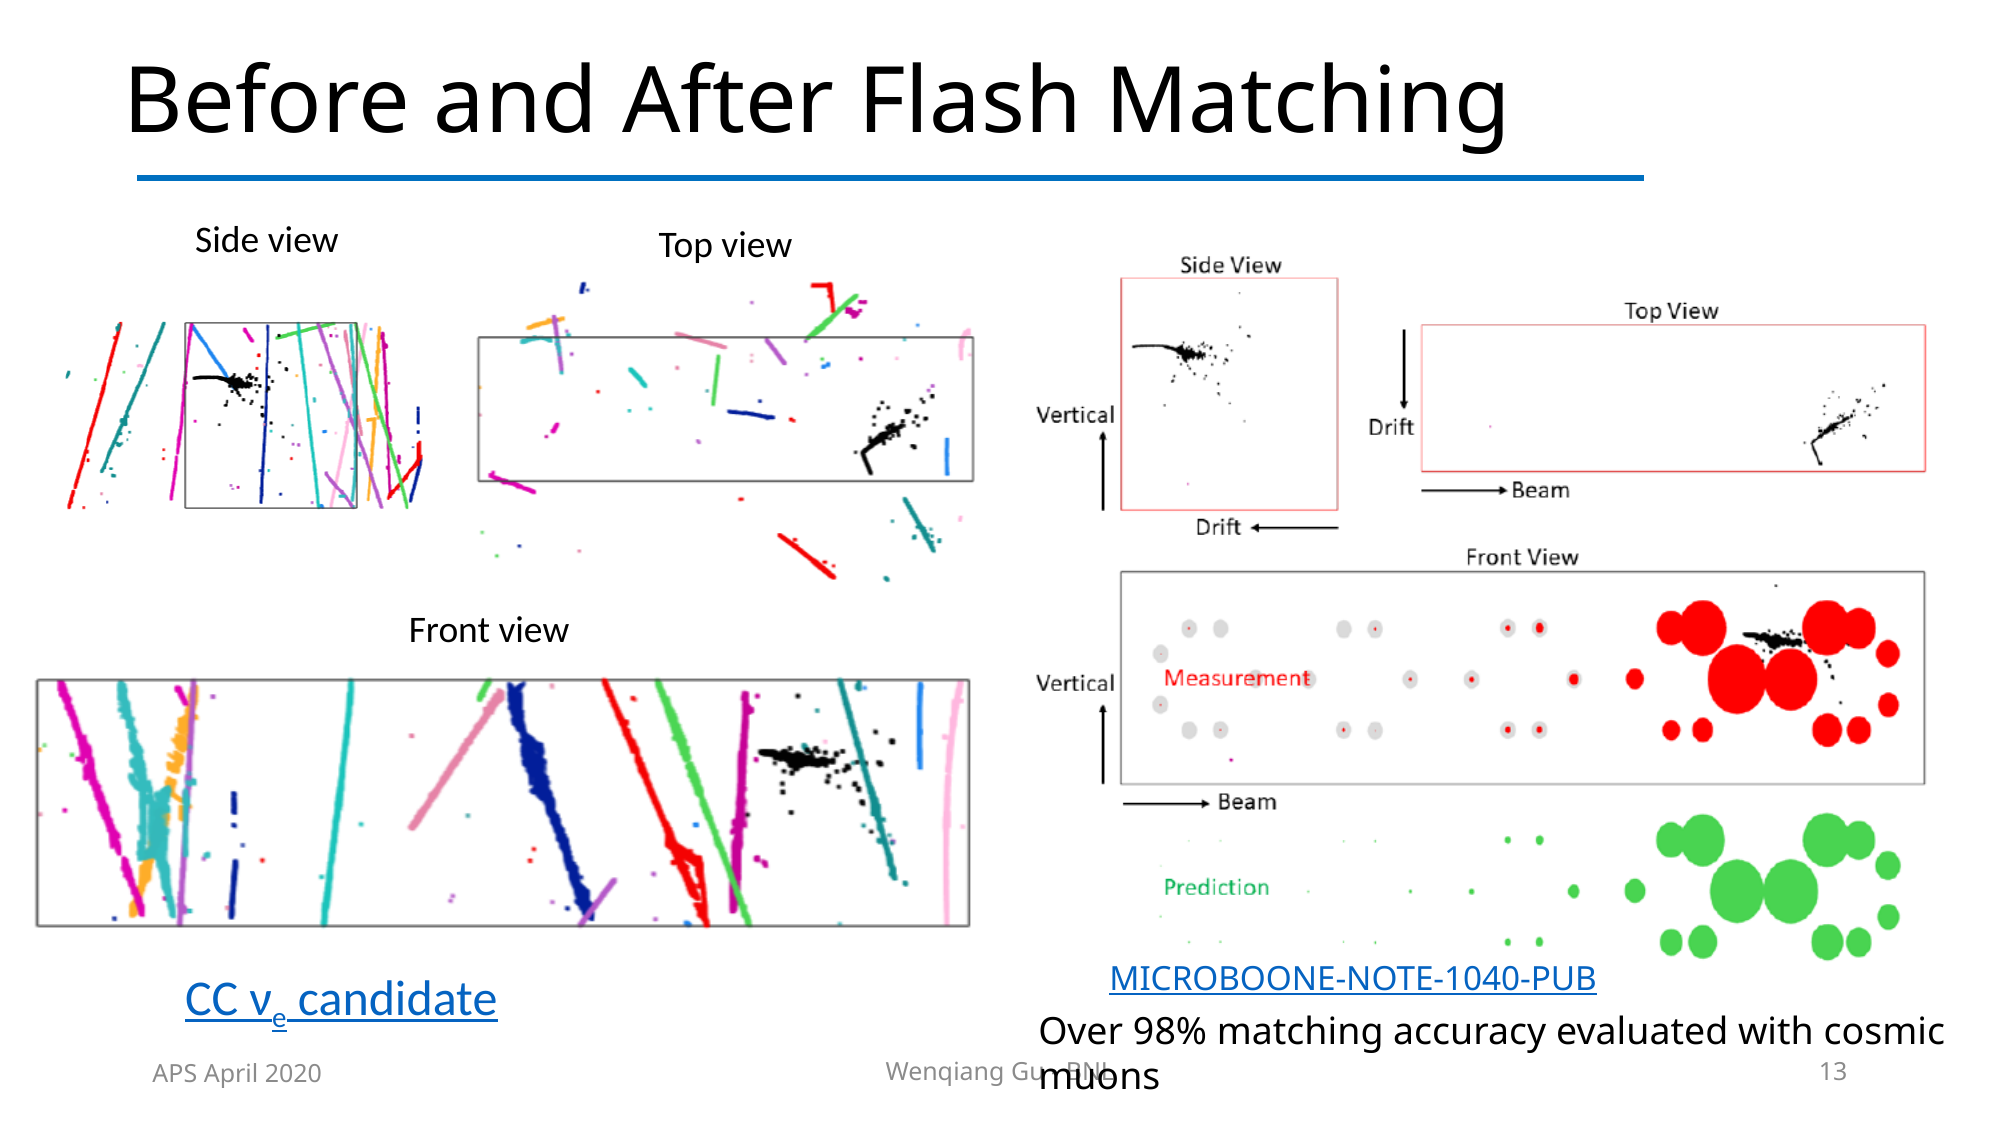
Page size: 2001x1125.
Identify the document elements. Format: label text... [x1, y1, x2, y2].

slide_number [137, 1042, 588, 1103]
text_box CC νe candidate [170, 959, 676, 1041]
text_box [18, 208, 1000, 959]
title Before and After Flash Matching [108, 9, 1953, 197]
footer Wenqiang Gu - BNL [662, 1042, 1338, 1103]
text_box MICROBOONE-NOTE-1040-PUB [1094, 983, 1616, 1010]
text_box Over 98% matching accuracy evaluated with cosmic muons [1023, 999, 2000, 1105]
picture [1030, 231, 1981, 983]
